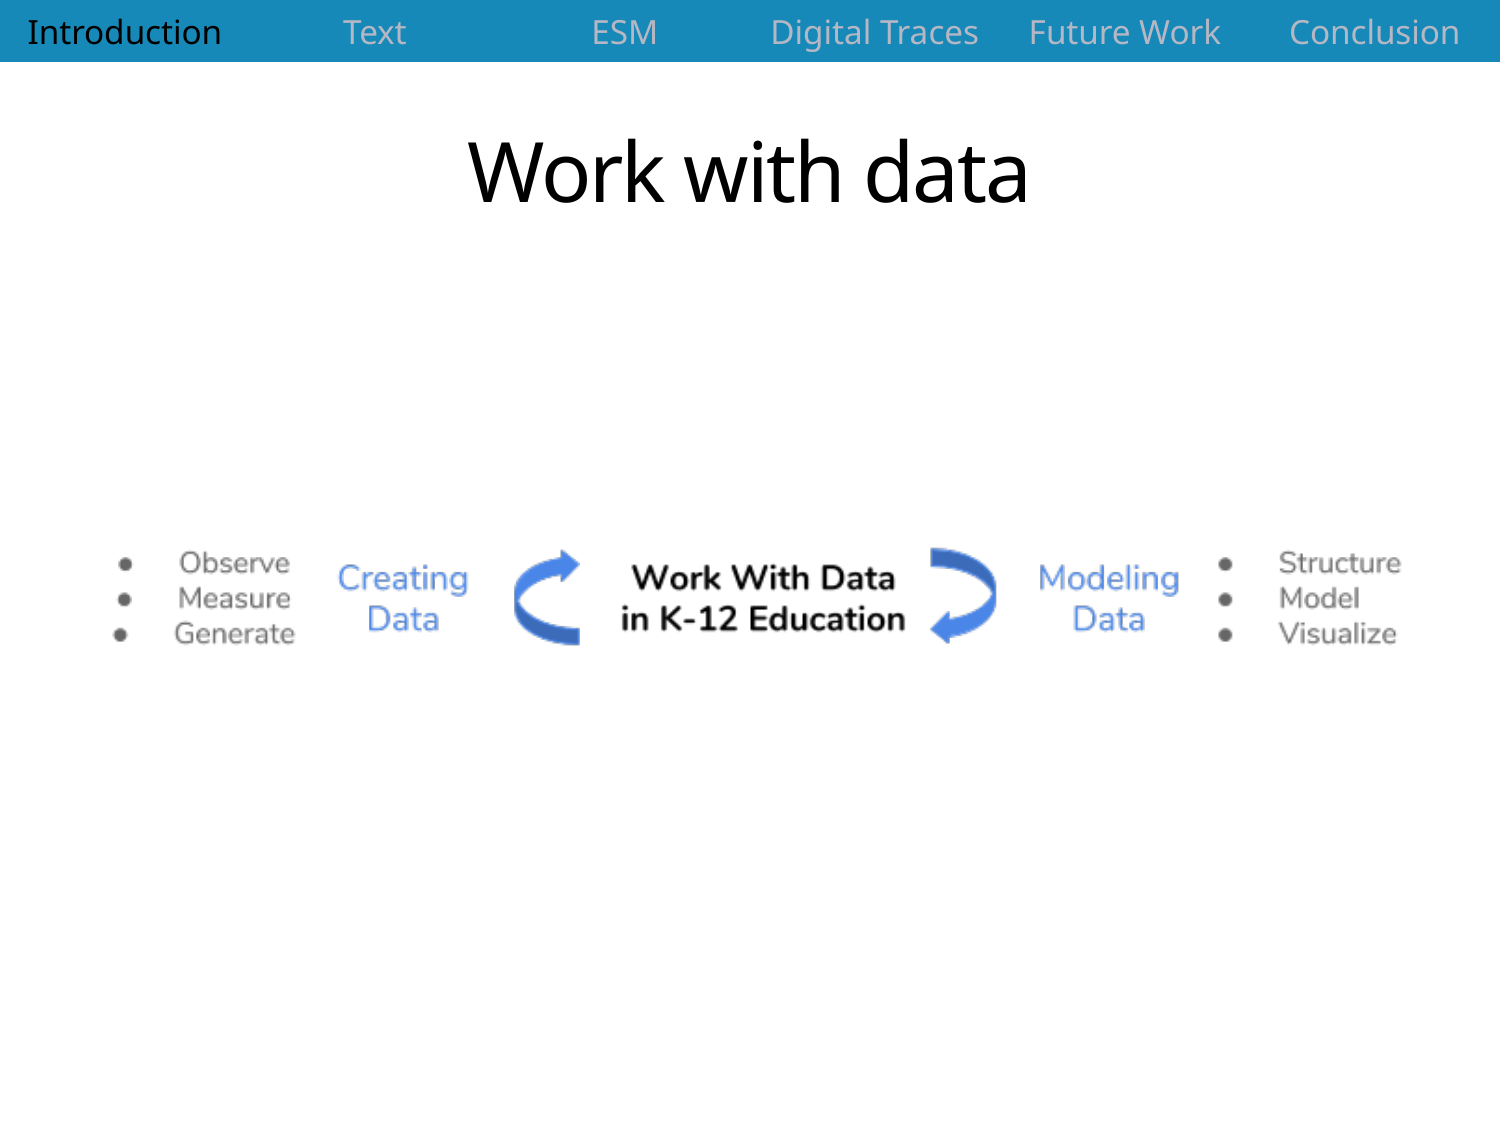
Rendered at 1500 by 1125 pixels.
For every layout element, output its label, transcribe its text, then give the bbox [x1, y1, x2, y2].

table_header Digital Traces [750, 0, 1000, 62]
table_header Introduction [0, 0, 250, 62]
table_header Text [250, 0, 500, 62]
table_header Future Work [1000, 0, 1250, 62]
table_header ESM [500, 0, 750, 62]
table_header Conclusion [1250, 0, 1500, 62]
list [0, 286, 1500, 921]
title Work with data [75, 87, 1425, 250]
